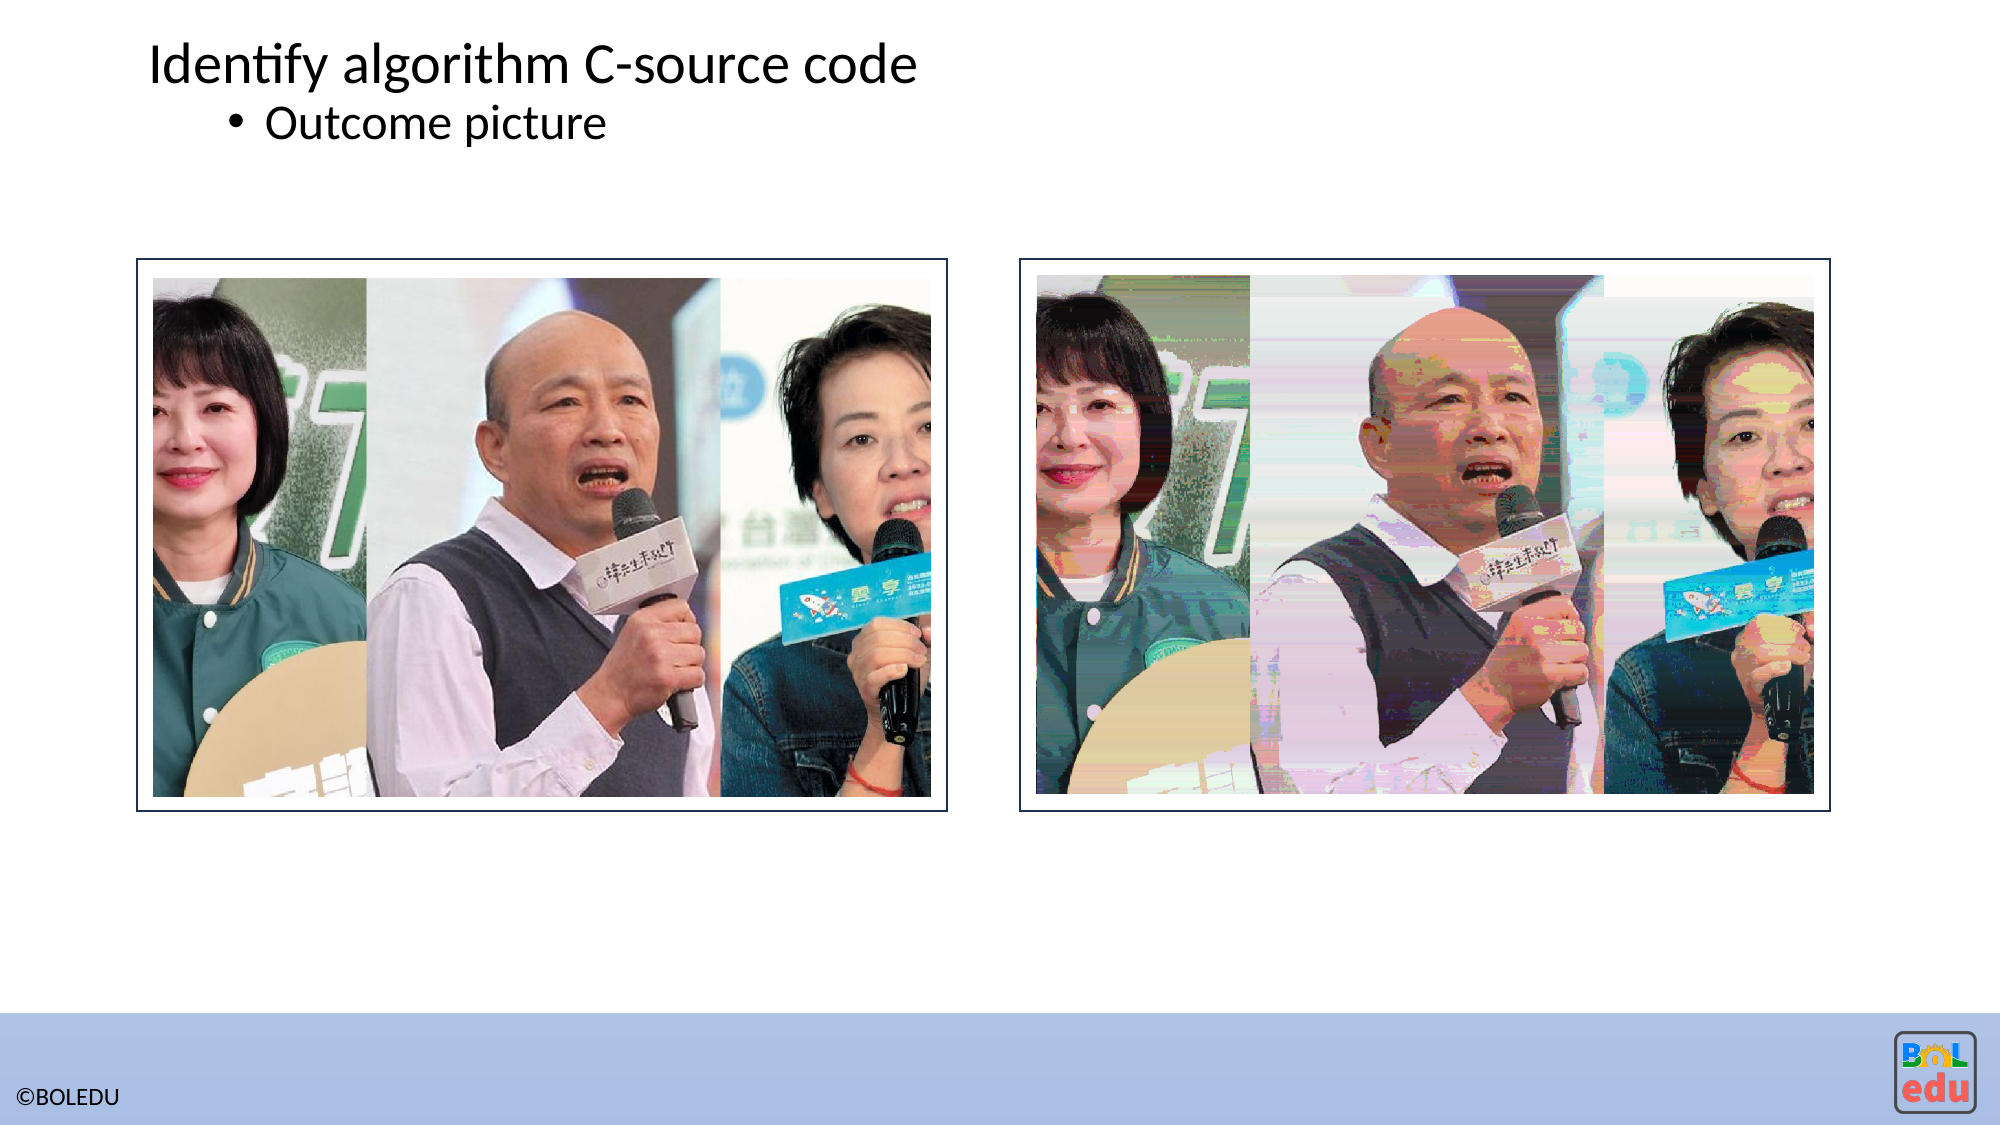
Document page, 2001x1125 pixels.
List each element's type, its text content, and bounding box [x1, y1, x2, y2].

text_box [1020, 259, 1831, 811]
text_box Outcome picture [137, 88, 1863, 920]
picture [152, 278, 931, 797]
text_box Identify algorithm C-source code [133, 25, 1855, 196]
picture [1035, 275, 1814, 795]
text_box [189, 1002, 1426, 1065]
picture [1894, 1031, 1981, 1114]
text_box [136, 259, 947, 811]
